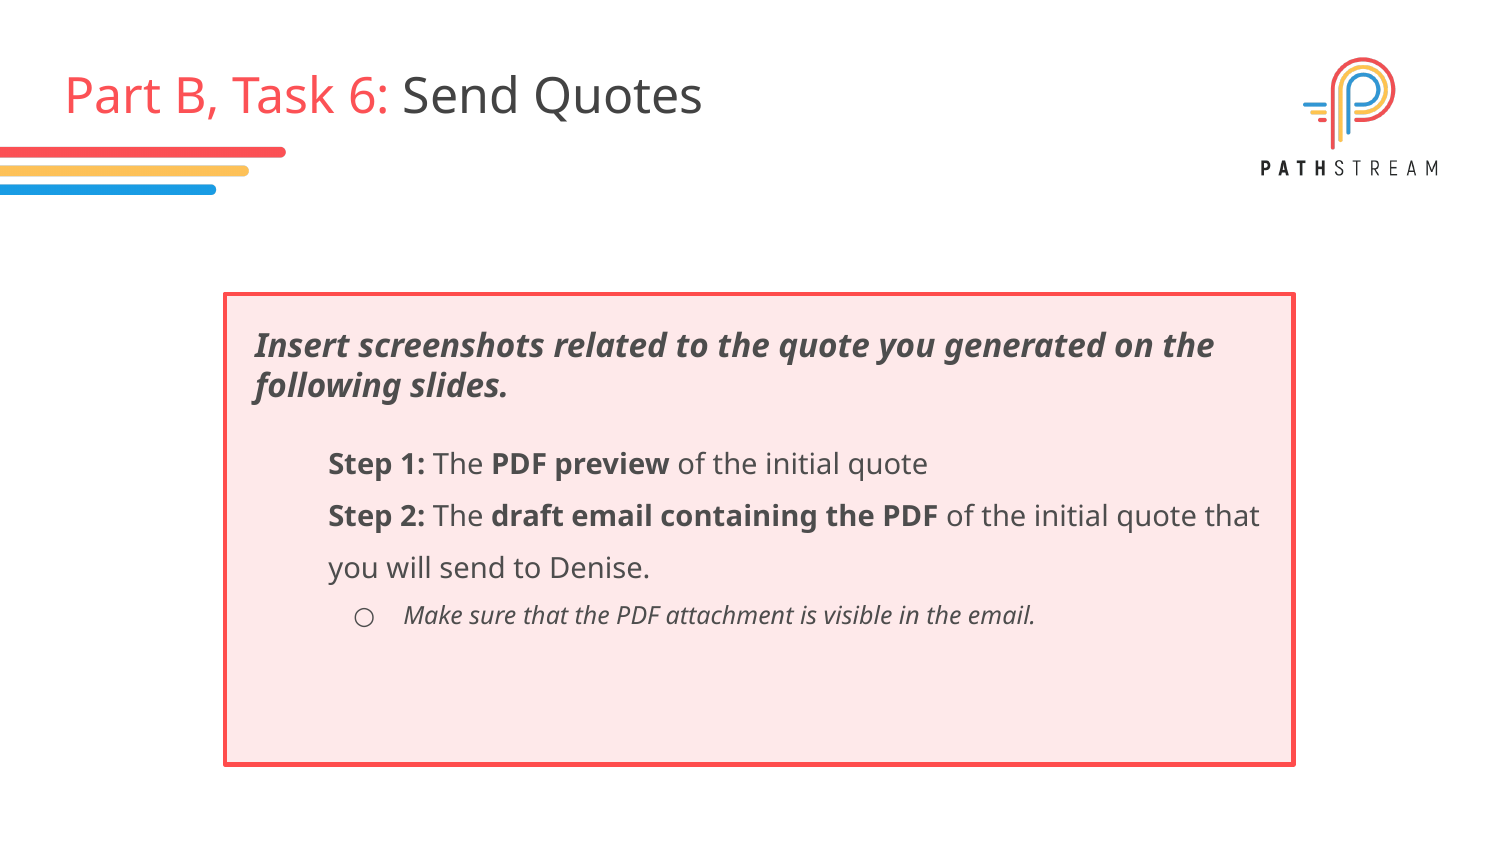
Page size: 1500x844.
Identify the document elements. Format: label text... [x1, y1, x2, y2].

picture [0, 132, 299, 219]
picture [1135, 0, 1500, 243]
text_box Insert screenshots related to the quote you generated on the following slides. [224, 293, 1294, 765]
text_box Step 1: The PDF preview of the initial quote Step 2: The draft email containing the PDF of the initial quote that you will send to Denise. Make sure that the PDF attachment is visible in the email. [238, 412, 1294, 726]
text_box Part B, Task 6: Send Quotes [49, 48, 1130, 142]
